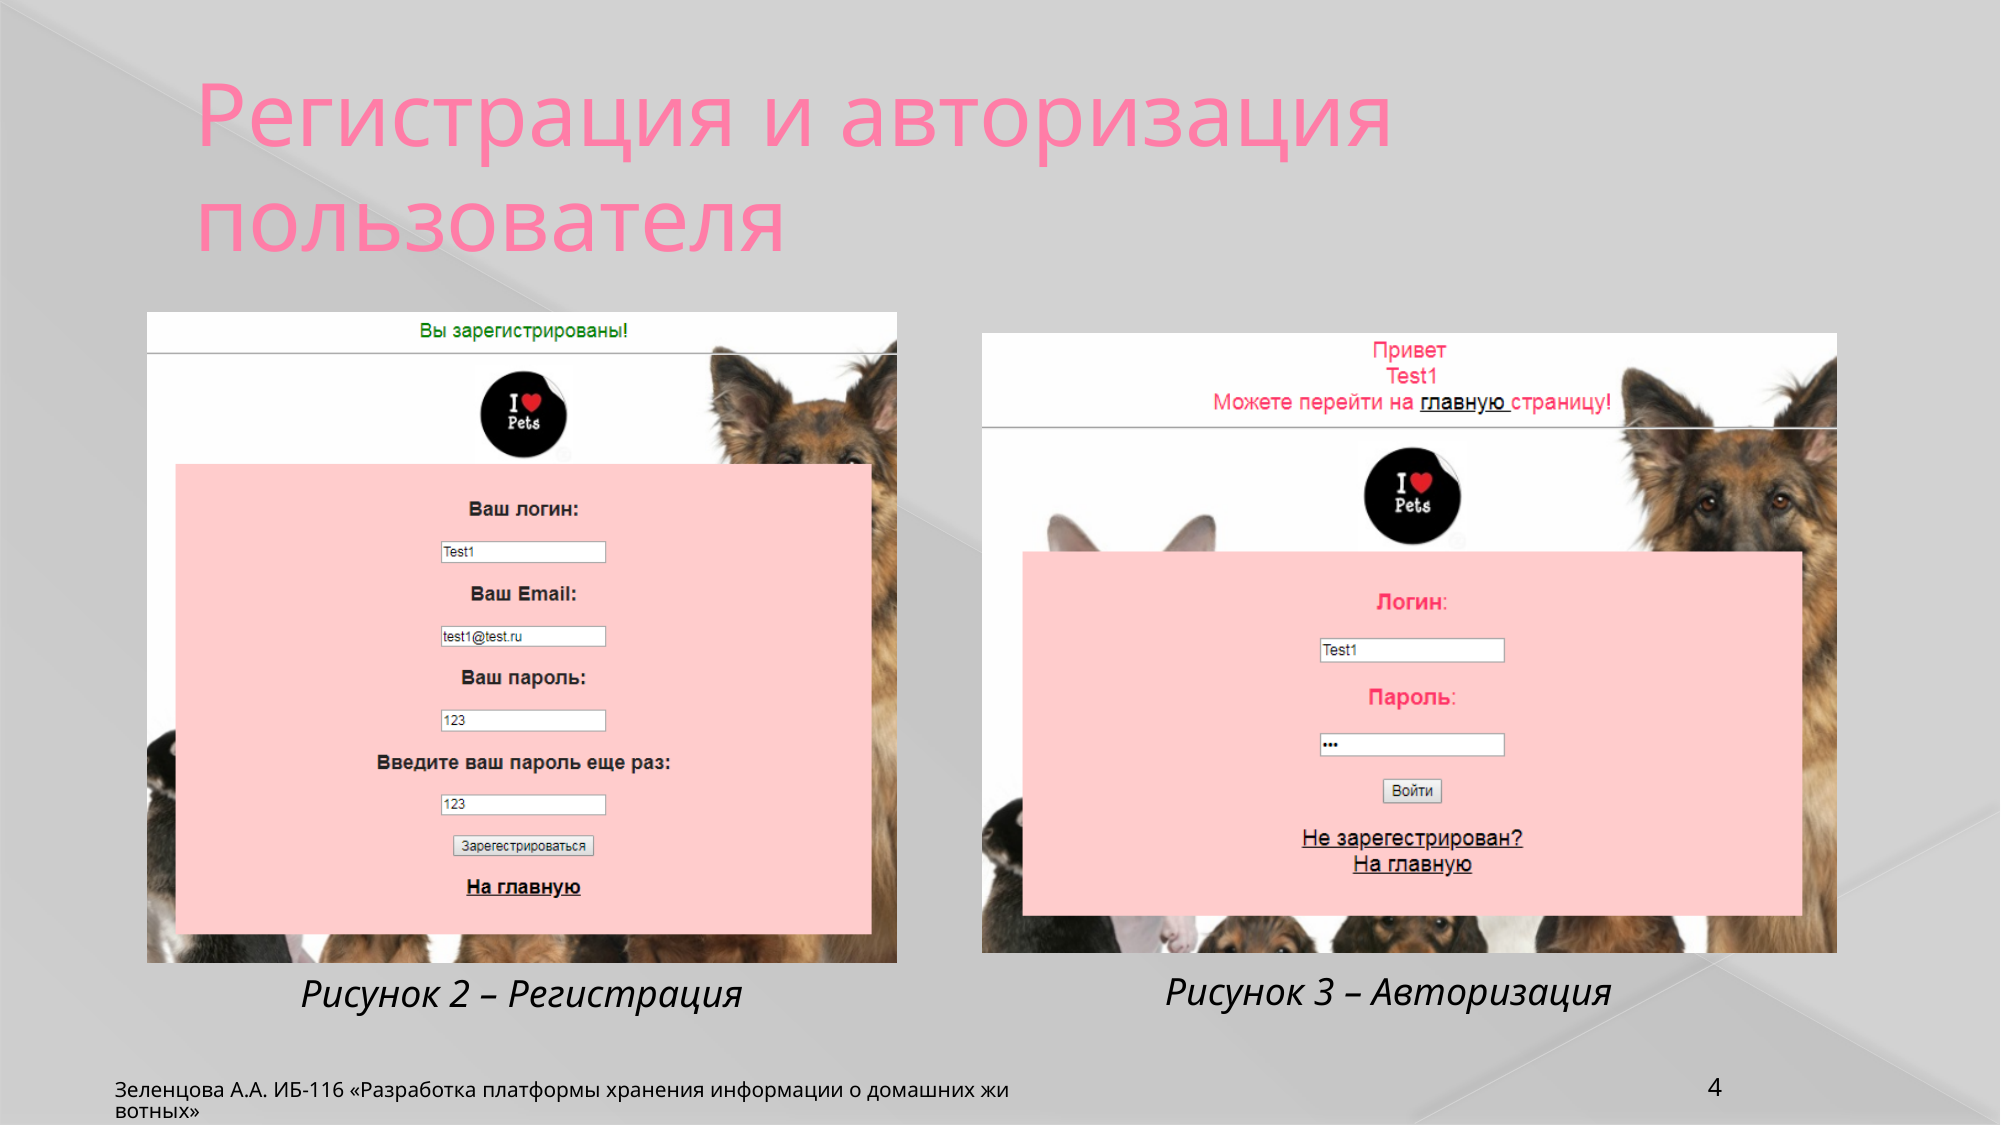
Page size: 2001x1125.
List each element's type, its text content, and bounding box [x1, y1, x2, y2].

picture [147, 312, 897, 964]
text_box Рисунок 3 – Авторизация [1150, 960, 1628, 1021]
picture [982, 333, 1837, 953]
text_box Рисунок 2 – Регистрация [285, 965, 759, 1023]
slide_number 4 [1659, 1063, 1770, 1113]
title Регистрация и авторизация пользователя [99, 43, 1929, 284]
footer Зеленцова А.А. ИБ-116 «Разработка платформы хранения информации о домашних животных» [99, 1063, 1032, 1113]
